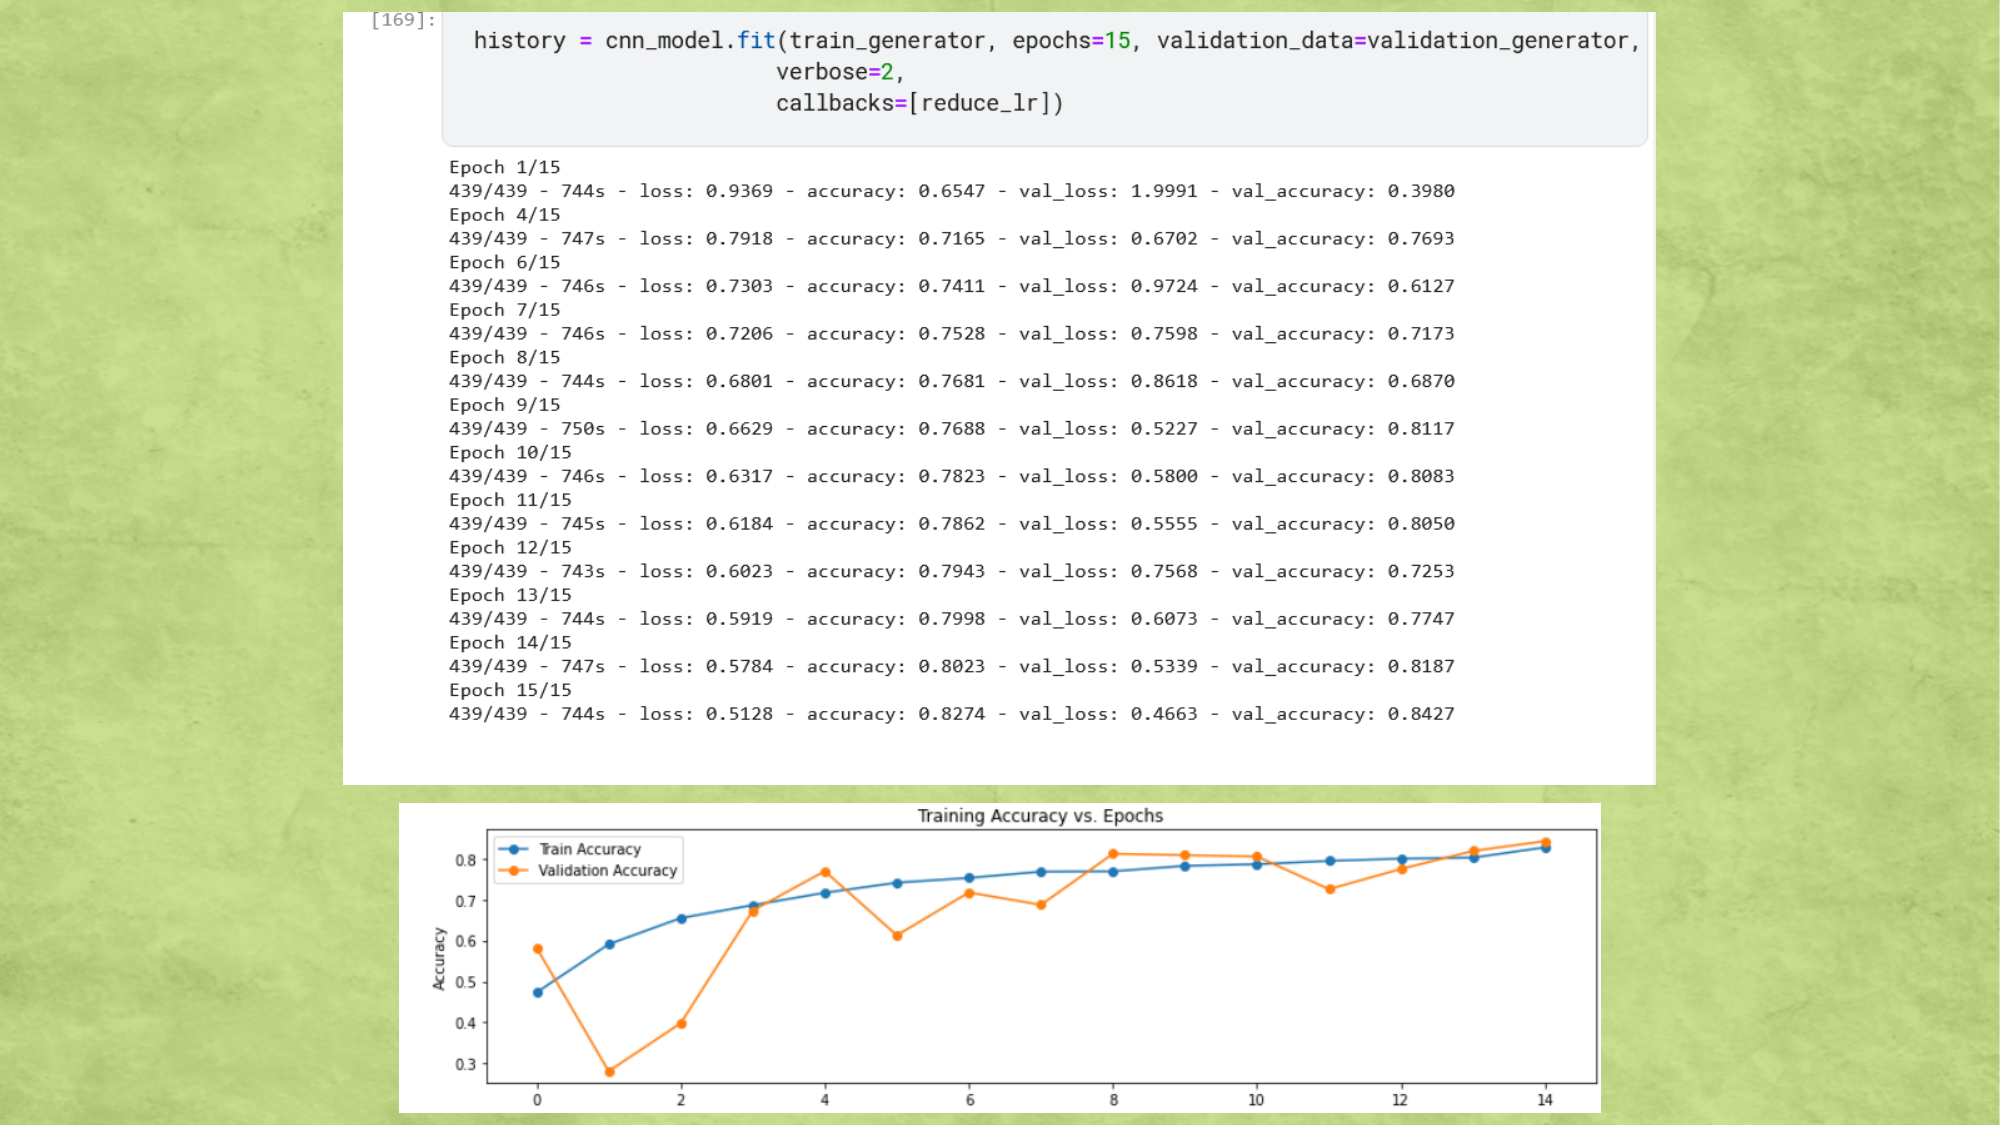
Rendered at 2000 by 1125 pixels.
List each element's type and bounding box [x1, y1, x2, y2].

picture [343, 12, 1656, 785]
picture [399, 803, 1601, 1113]
